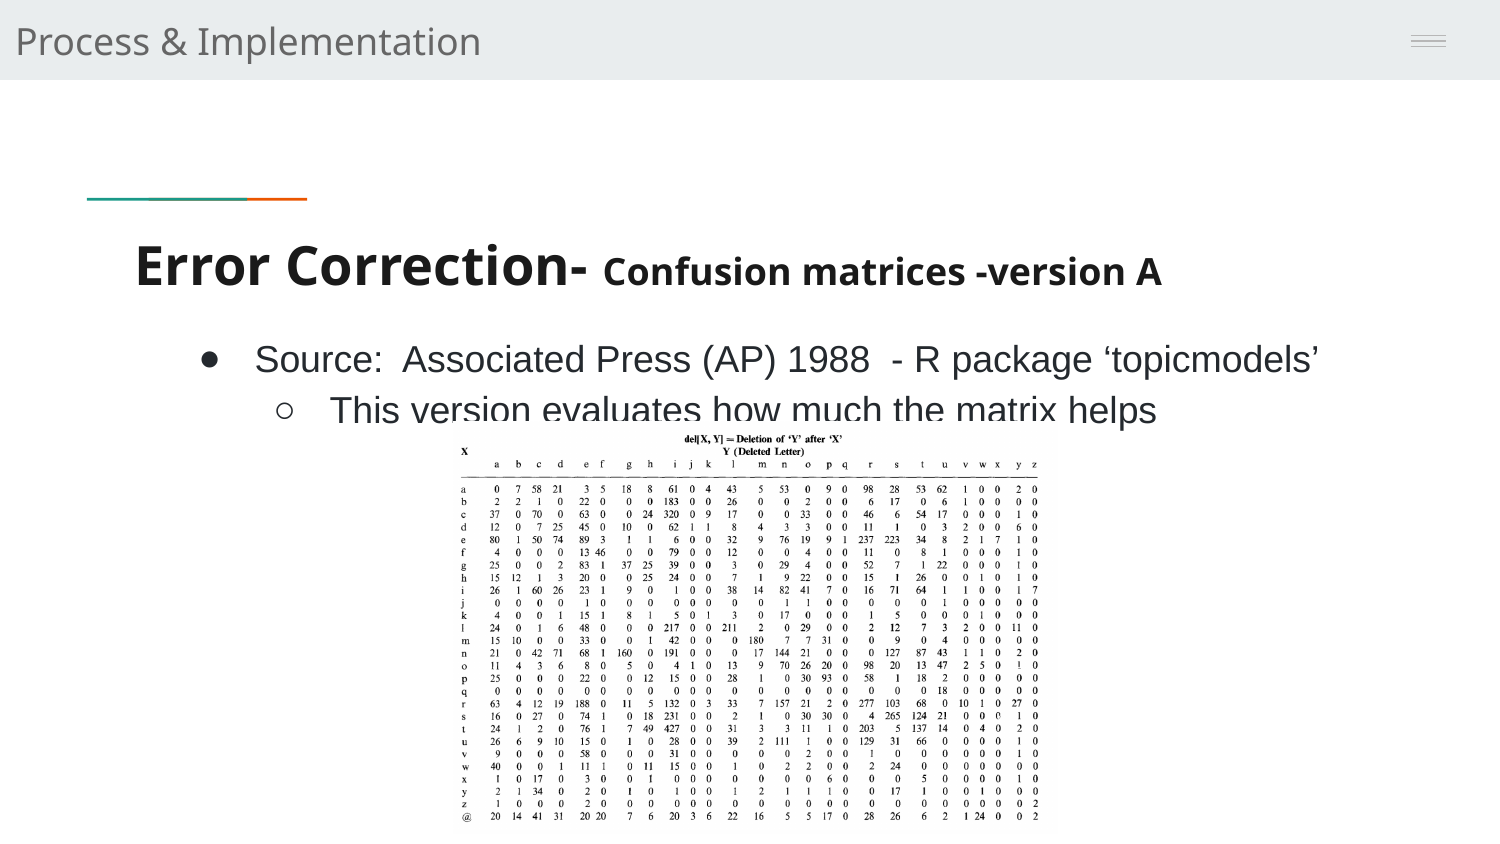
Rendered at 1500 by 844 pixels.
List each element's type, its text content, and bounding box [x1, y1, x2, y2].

picture [453, 421, 1058, 835]
list Source: Associated Press (AP) 1988 - R package ‘topicmodels’ This version evaluates how much the matrix helps [164, 313, 1441, 844]
text_box Process & Implementation [0, 0, 787, 144]
title Error Correction- Confusion matrices -version A [119, 216, 1381, 305]
